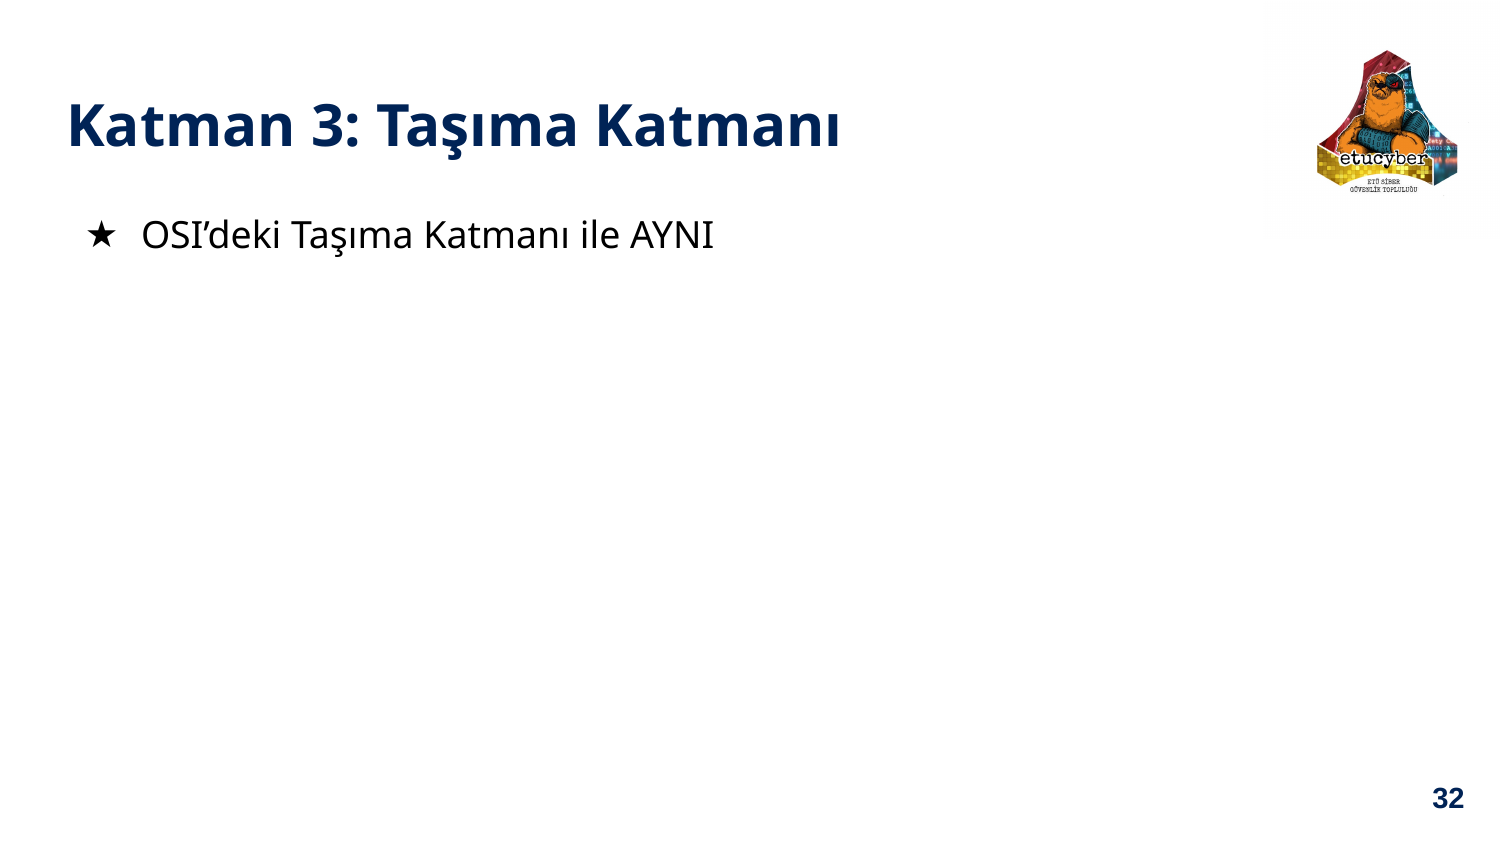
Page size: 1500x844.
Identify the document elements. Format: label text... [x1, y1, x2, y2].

picture [1263, 1, 1500, 239]
slide_number ‹#› [1389, 764, 1480, 830]
list OSI’deki Taşıma Katmanı ile AYNI [51, 189, 1449, 750]
title Katman 3: Taşıma Katmanı [51, 72, 1258, 167]
